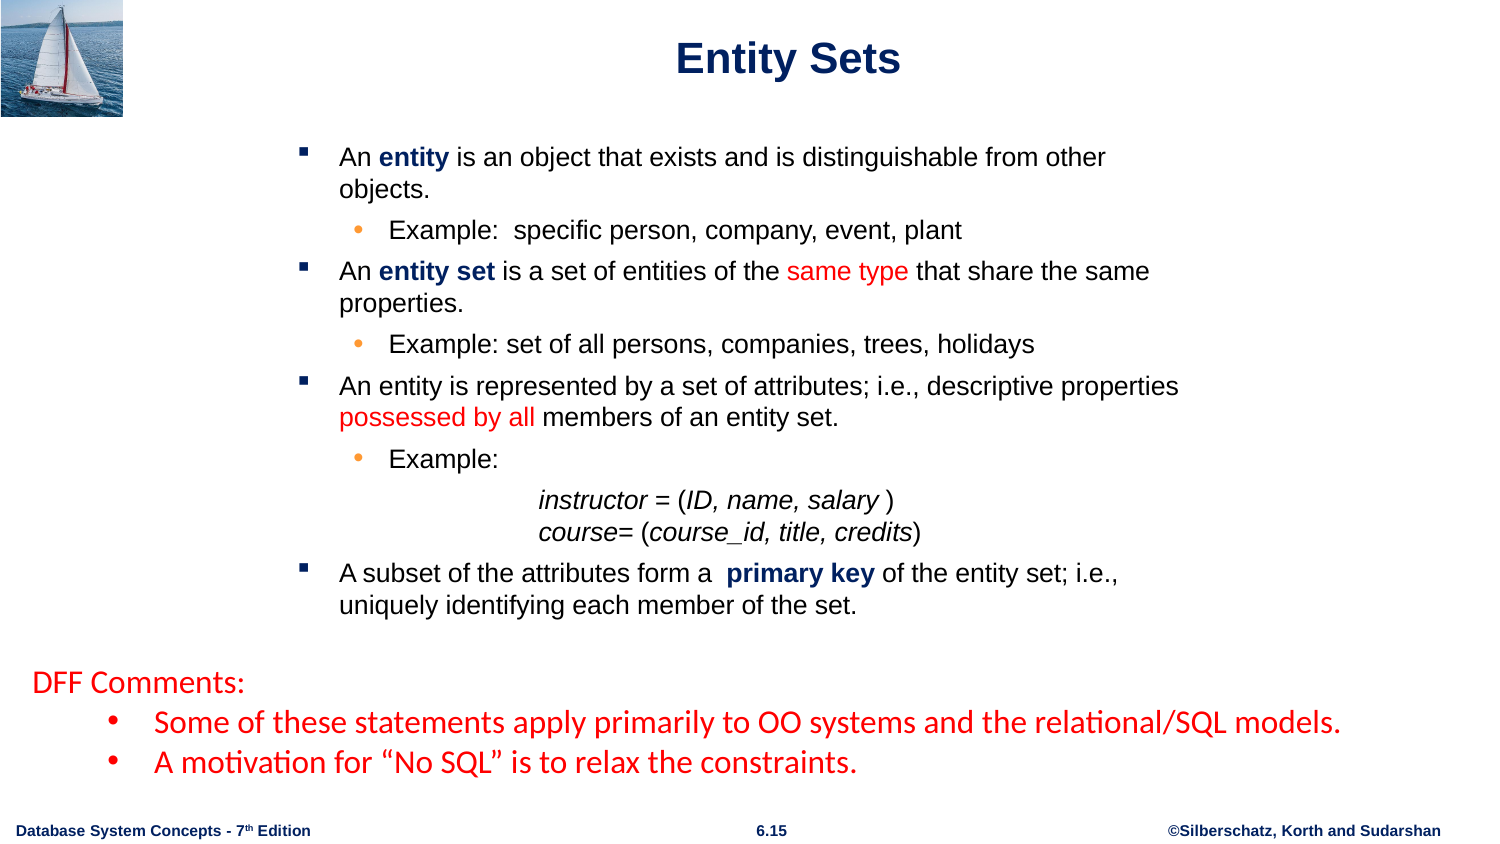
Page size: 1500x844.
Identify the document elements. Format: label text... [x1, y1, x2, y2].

list An entity is an object that exists and is distinguishable from other objects. Example: specific person, company, event, plant An entity set is a set of entities of the same type that share the same properties. Example: set of all persons, companies, trees, holidays An entity is represented by a set of attributes; i.e., descriptive properties possessed by all members of an entity set. Example: instructor = (ID, name, salary ) course= (course_id, title, credits) A subset of the attributes form a primary key of the entity set; i.e., uniquely identifying each member of the set. [282, 132, 1207, 652]
picture [0, 0, 123, 117]
title Entity Sets [125, 14, 1452, 90]
text_box DFF Comments: Some of these statements apply primarily to OO systems and the relational/SQL models. A motivation for “No SQL” is to relax the constraints. [17, 652, 1451, 827]
